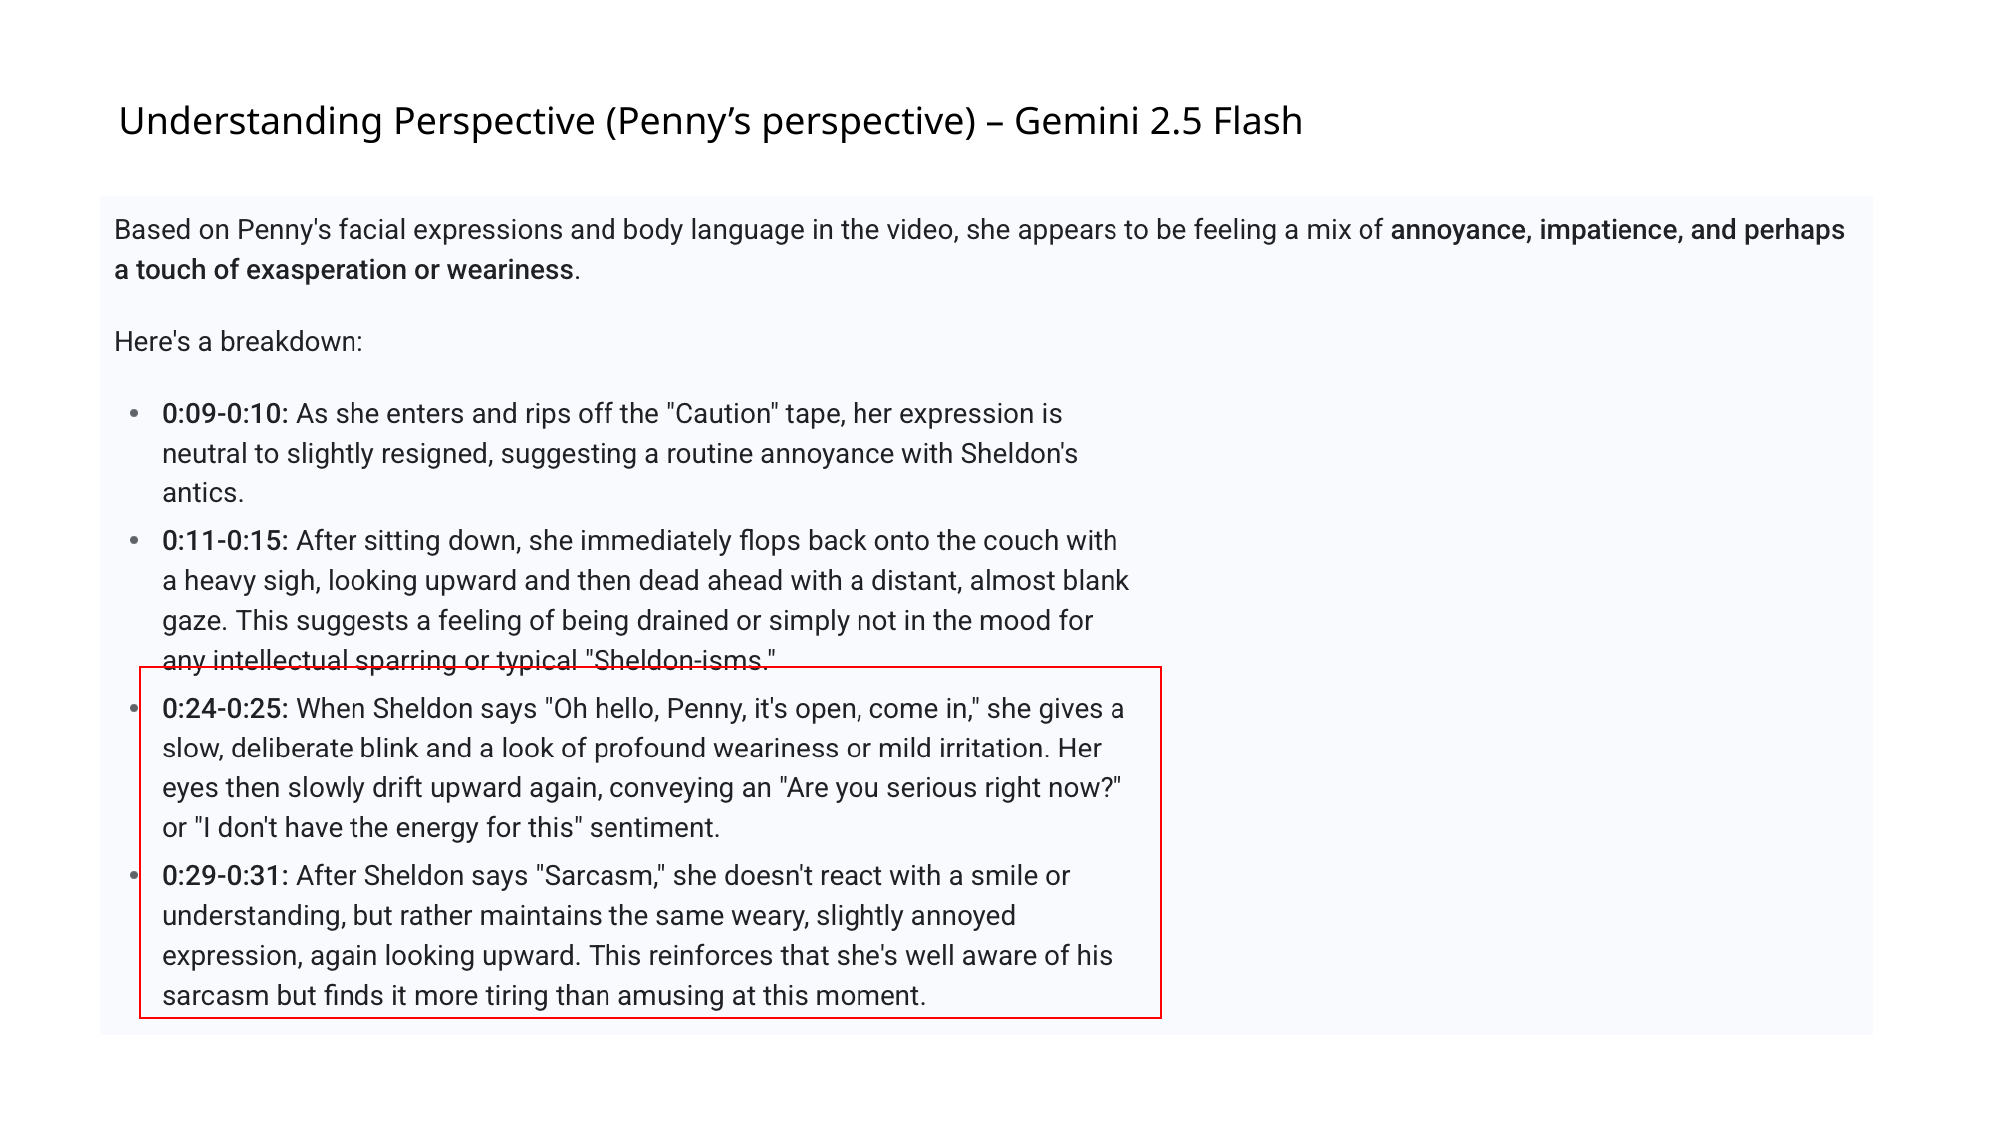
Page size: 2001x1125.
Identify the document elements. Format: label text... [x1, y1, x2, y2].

text_box Understanding Perspective (Penny’s perspective) – Gemini 2.5 Flash [103, 89, 1321, 150]
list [100, 196, 1873, 1035]
